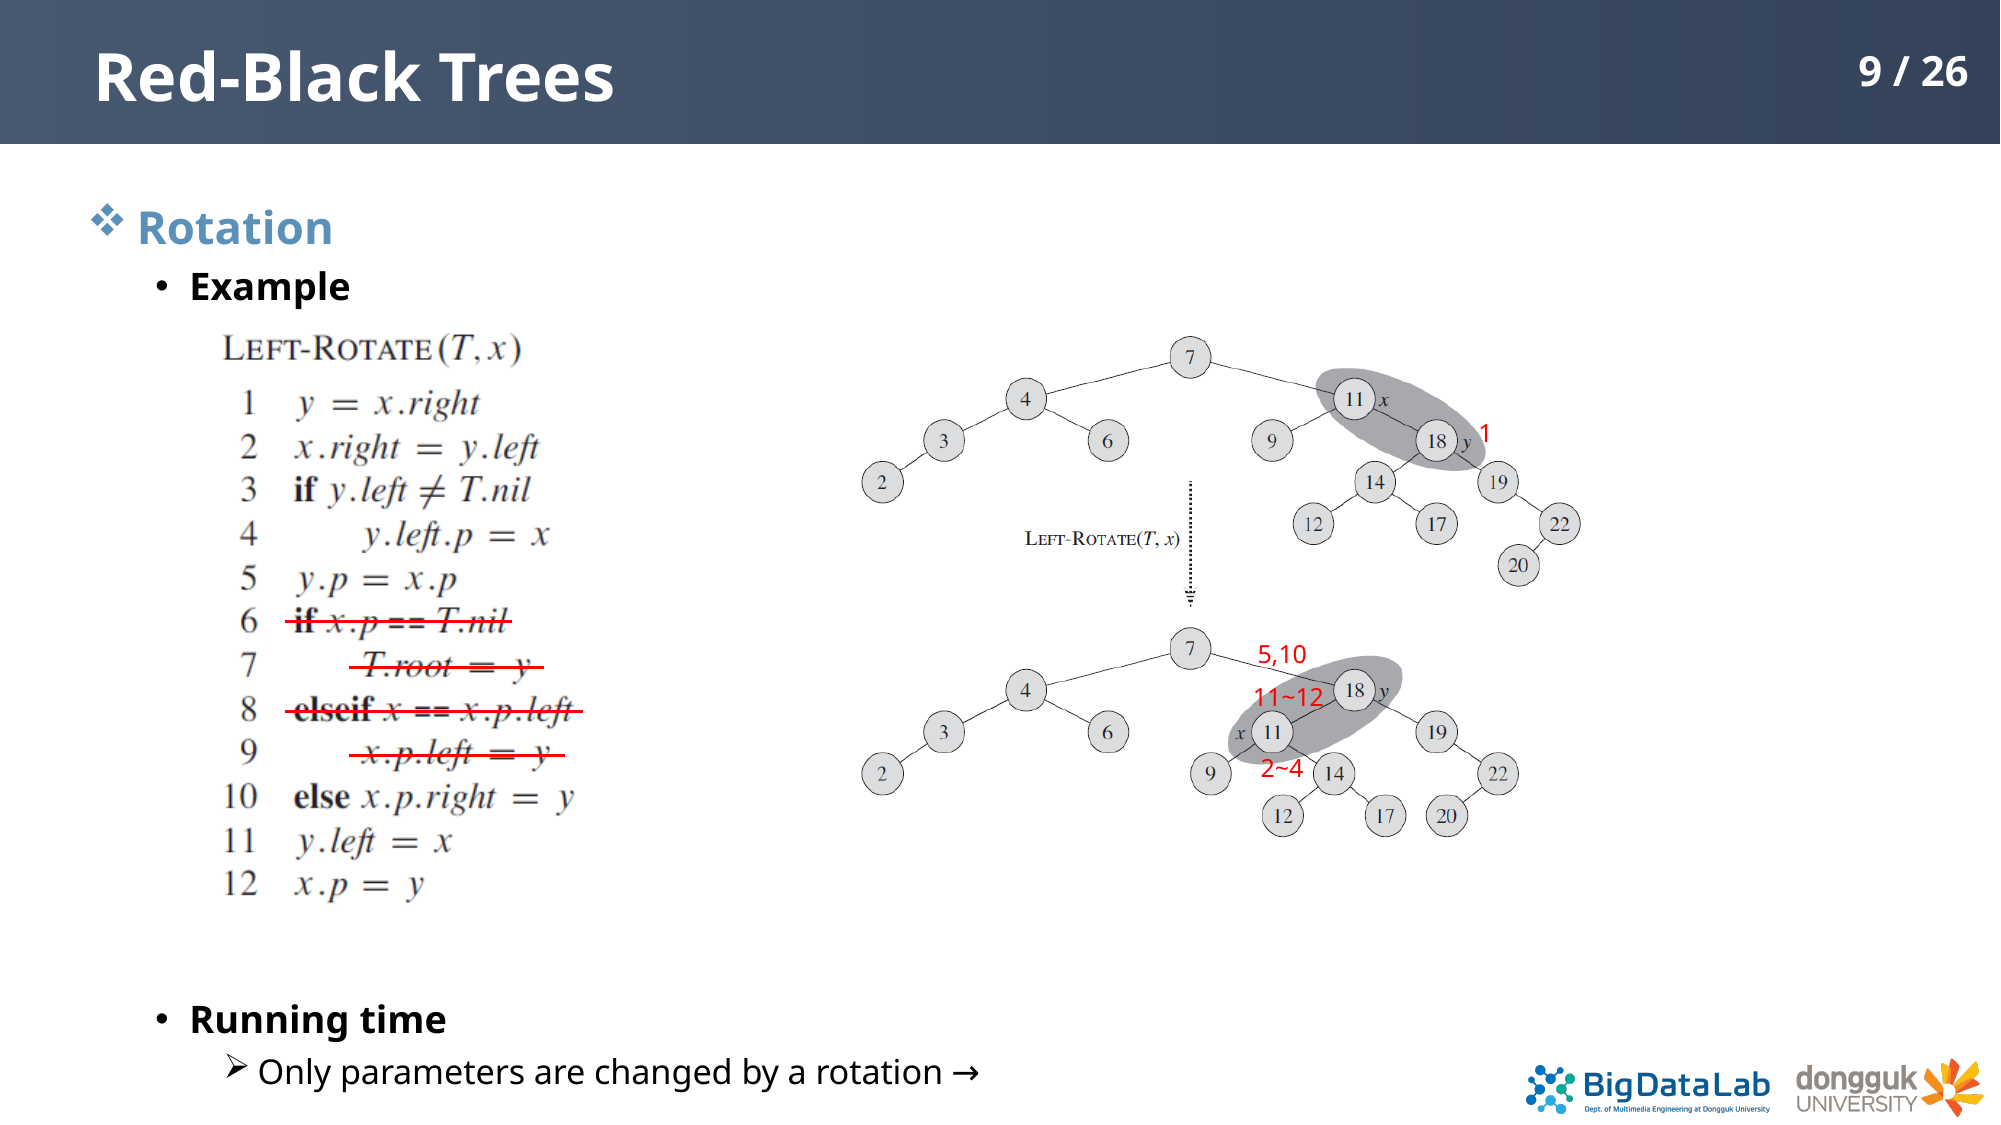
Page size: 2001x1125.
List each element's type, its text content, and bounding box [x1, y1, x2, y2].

title Red-Black Trees [78, 21, 1935, 128]
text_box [214, 326, 1597, 910]
picture [1526, 1065, 1770, 1114]
slide_number 9 / 26 [1769, 21, 1984, 126]
